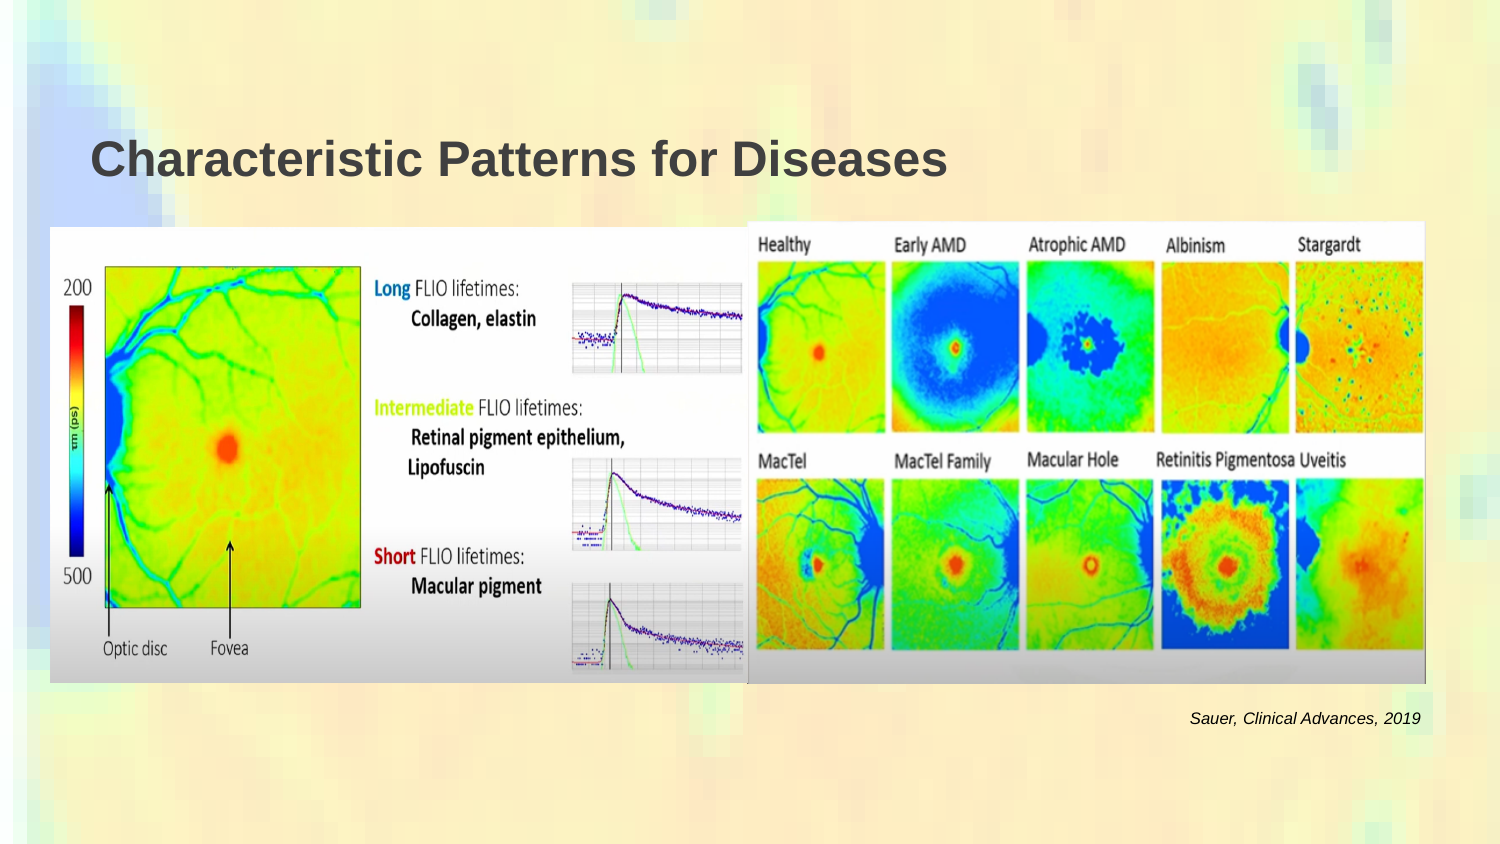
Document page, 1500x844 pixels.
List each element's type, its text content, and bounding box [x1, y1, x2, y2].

text_box Sauer, Clinical Advances, 2019 [1174, 700, 1463, 735]
title Characteristic Patterns for Diseases [75, 115, 1125, 197]
picture [50, 221, 1426, 684]
